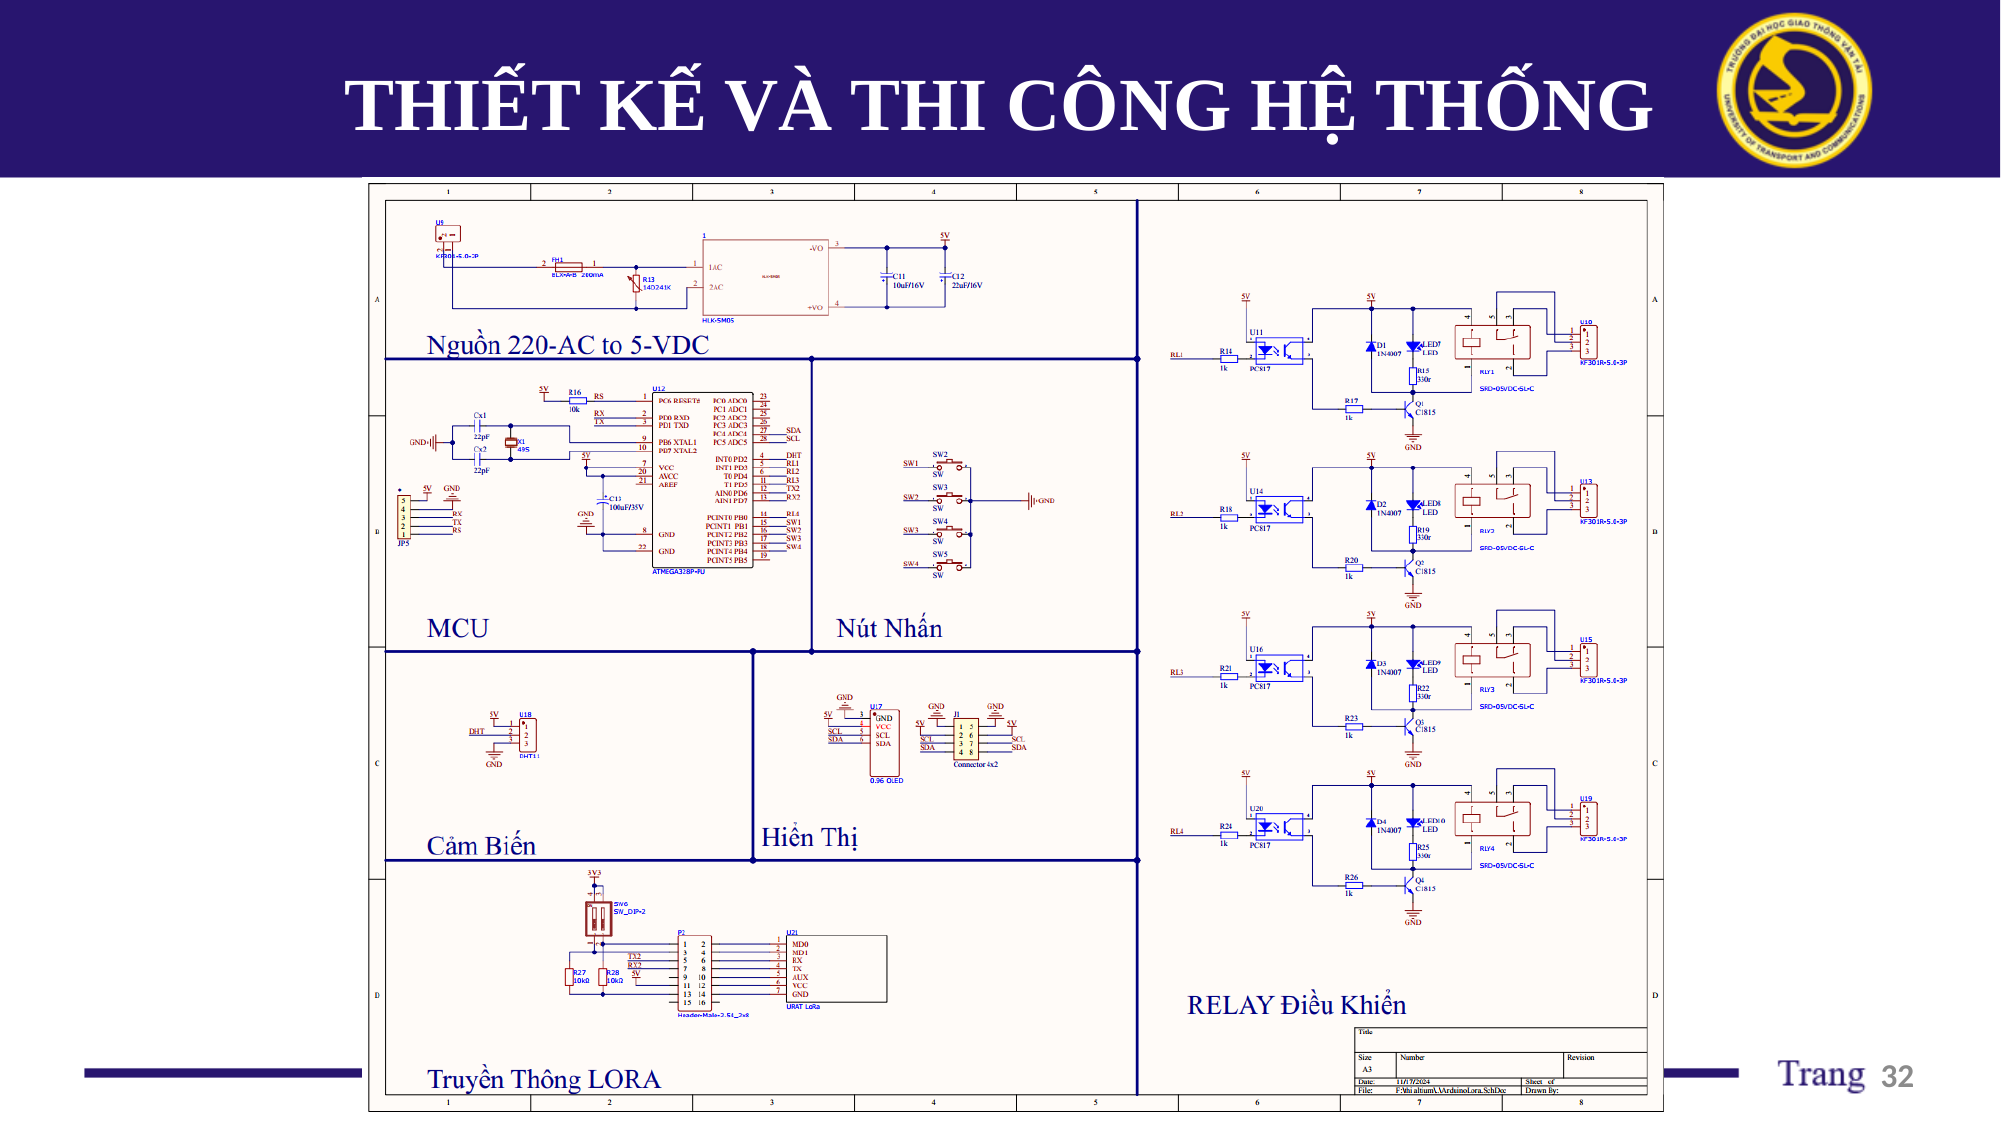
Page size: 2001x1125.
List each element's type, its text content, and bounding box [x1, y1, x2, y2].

text_box 32 [1668, 1043, 1930, 1104]
picture [0, 0, 2001, 1125]
text_box THIẾT KẾ VÀ THI CÔNG HỆ THỐNG [329, 48, 1671, 154]
